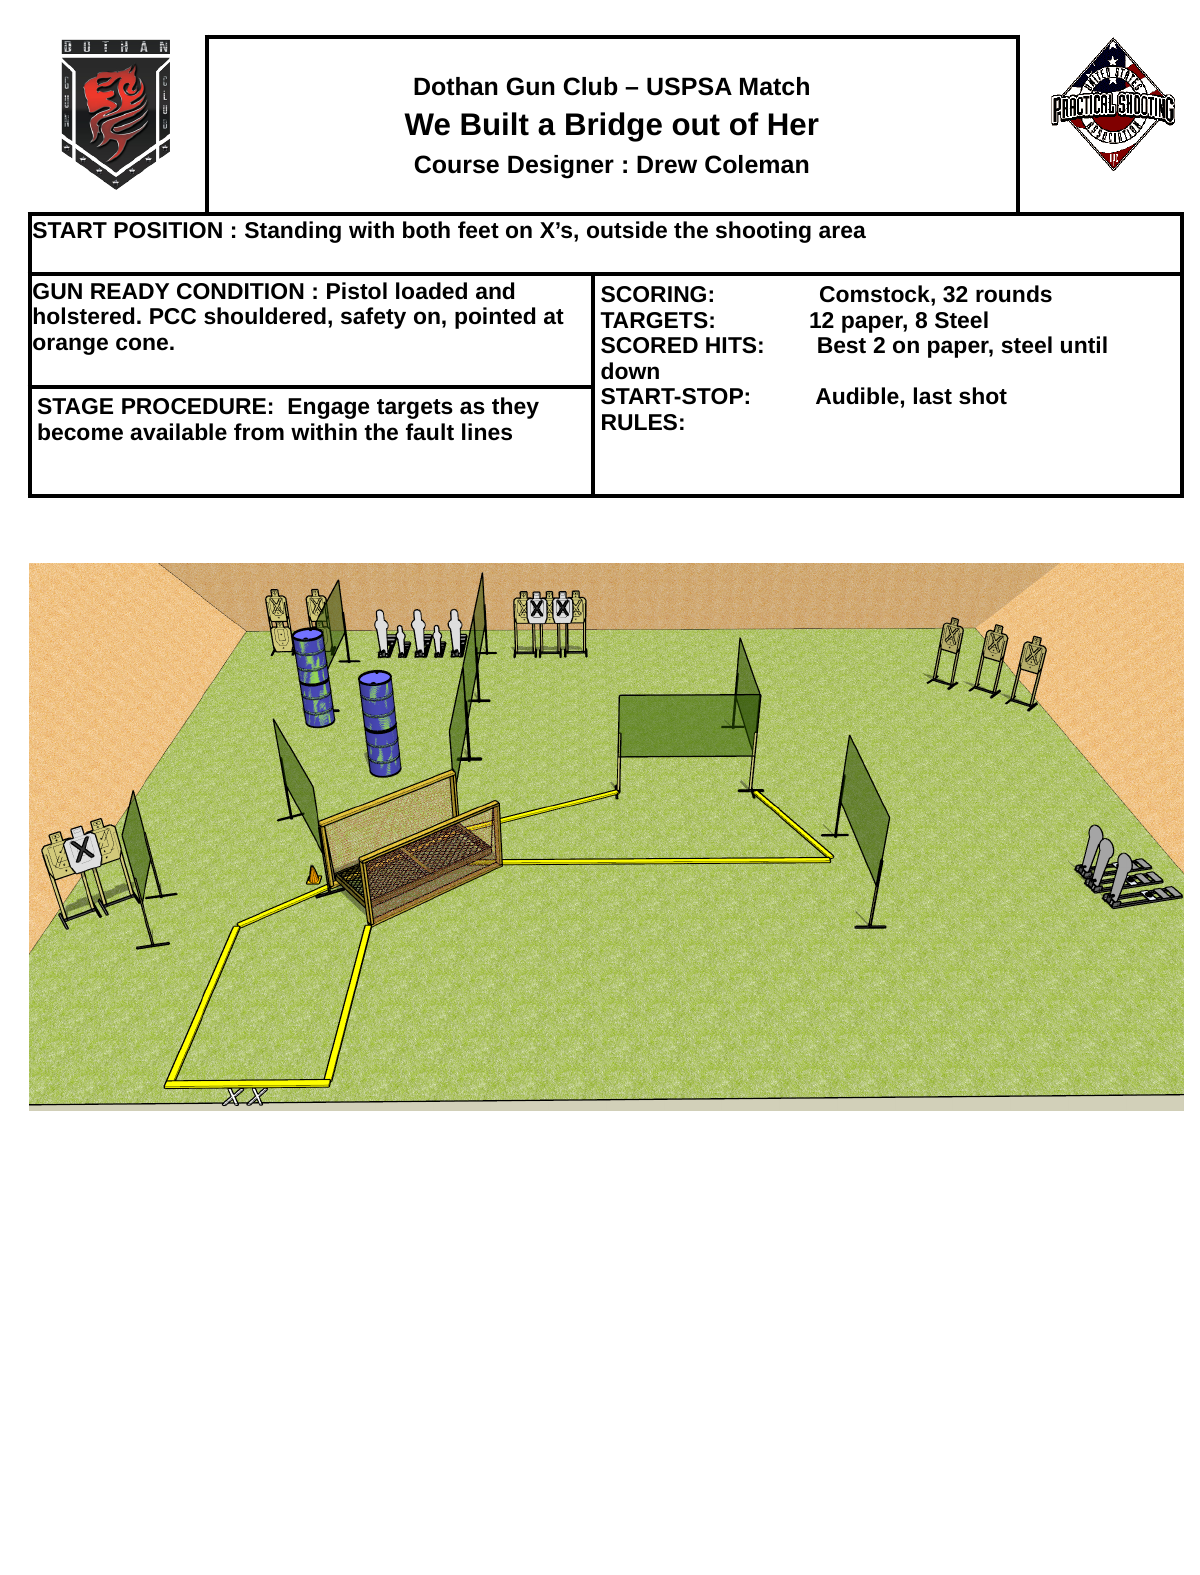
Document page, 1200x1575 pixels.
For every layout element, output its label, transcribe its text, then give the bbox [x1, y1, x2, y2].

table_cell SCORING: Comstock, 32 rounds TARGETS: 12 paper, 8 Steel SCORED HITS: Best 2 on paper, steel until down START-STOP: Audible, last shot RULES: [595, 276, 1180, 494]
table_cell START POSITION : Standing with both feet on X’s, outside the shooting area [32, 216, 1180, 272]
table_cell STAGE PROCEDURE: Engage targets as they become available from within the fault lines [32, 389, 591, 494]
picture [58, 36, 173, 193]
picture [1044, 36, 1183, 175]
table_header [1020, 37, 1182, 212]
table_header Dothan Gun Club – USPSA Match We Built a Bridge out of Her Course Designer : Drew Coleman [209, 39, 1016, 212]
picture [29, 562, 1184, 1111]
table_cell GUN READY CONDITION : Pistol loaded and holstered. PCC shouldered, safety on, pointed at orange cone. [32, 276, 591, 385]
table_header [30, 37, 205, 212]
